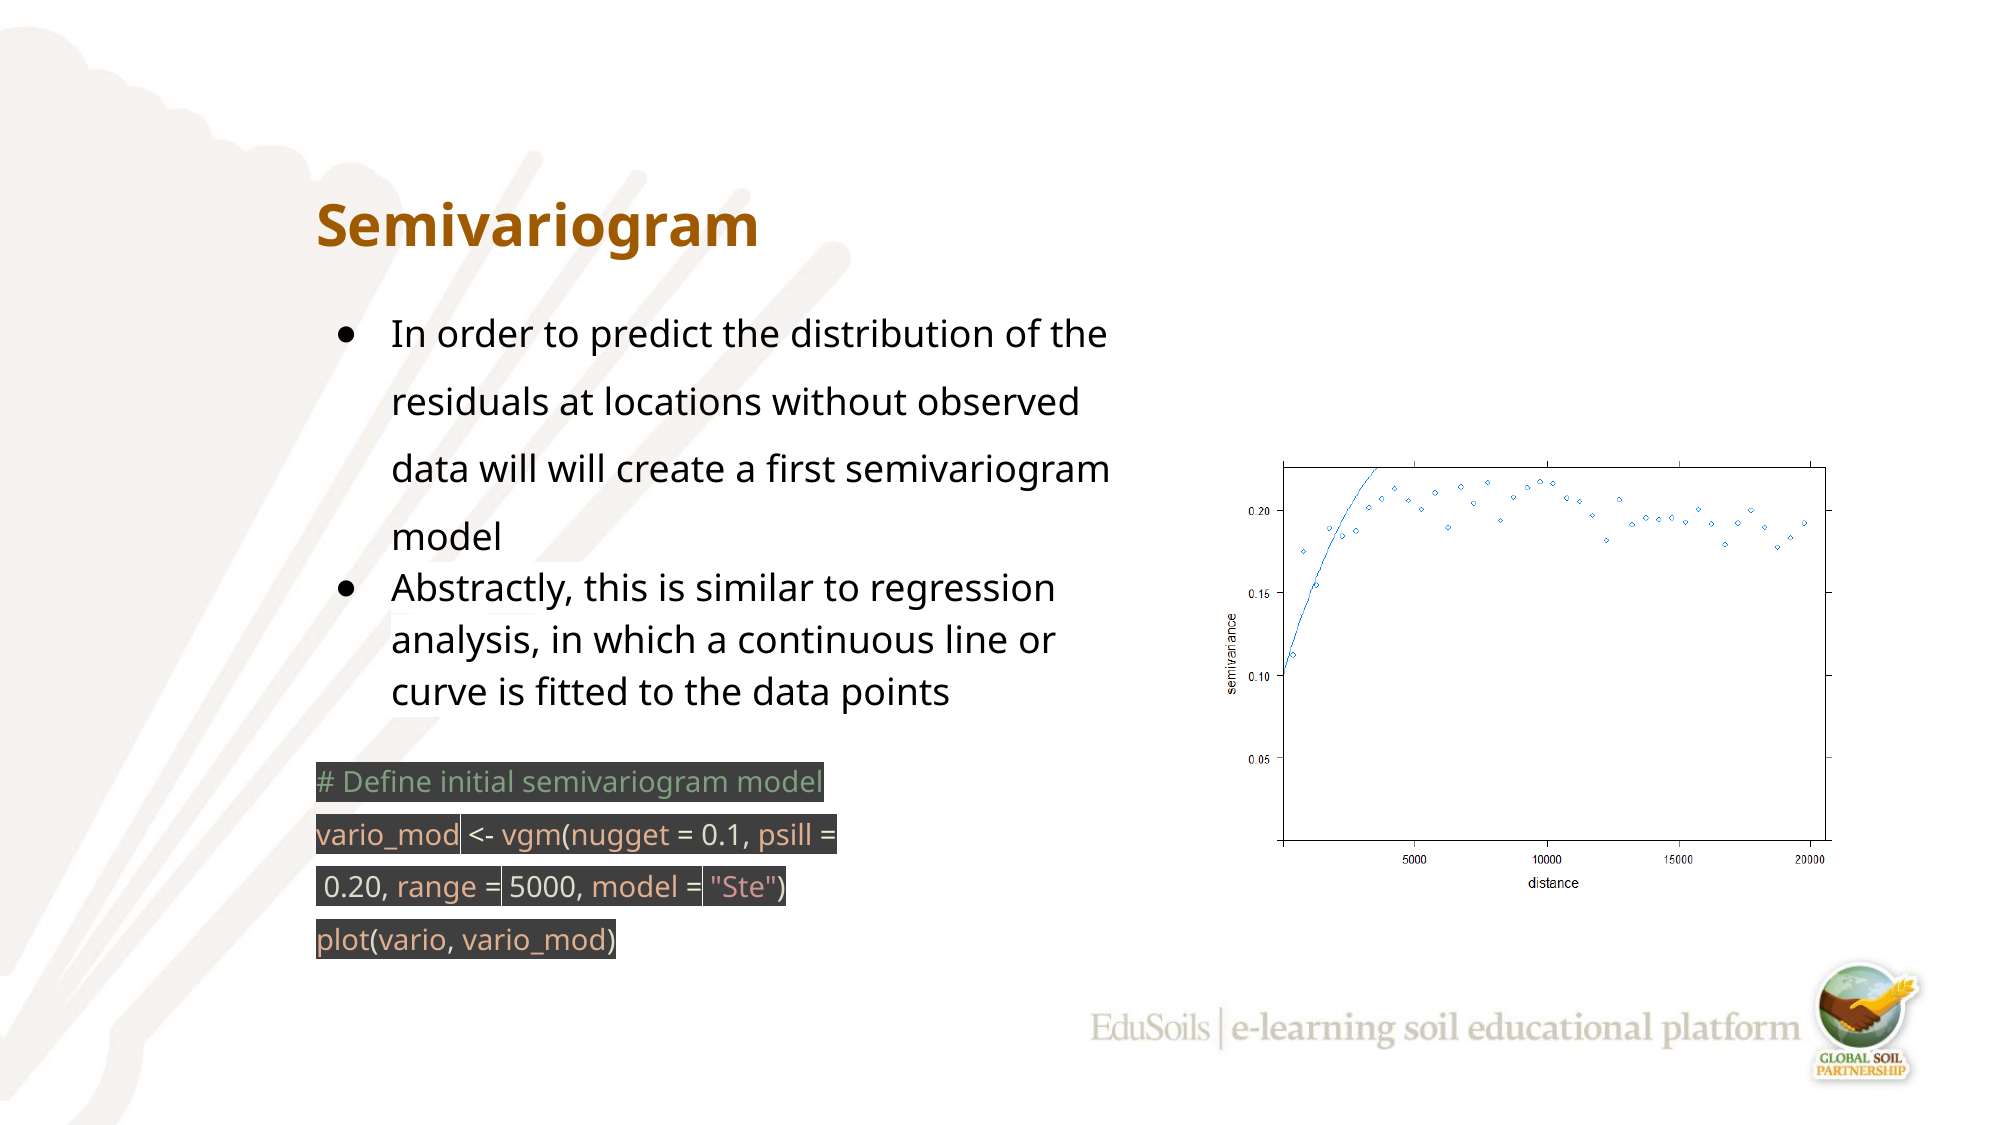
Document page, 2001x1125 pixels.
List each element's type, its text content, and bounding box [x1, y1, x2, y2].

slide_number ‹#› [1639, 1019, 1730, 1106]
list In order to predict the distribution of the residuals at locations without observed data will will create a first semivariogram model Abstractly, this is similar to regression analysis, in which a continuous line or curve is fitted to the data points # Define initial semivariogram model vario_mod <- vgm(nugget = 0.1, psill = 0.20, range = 5000, model = "Ste") plot(vario, vario_mod) [301, 272, 1171, 1000]
picture [0, 0, 2001, 1125]
title Semivariogram [301, 173, 1699, 273]
